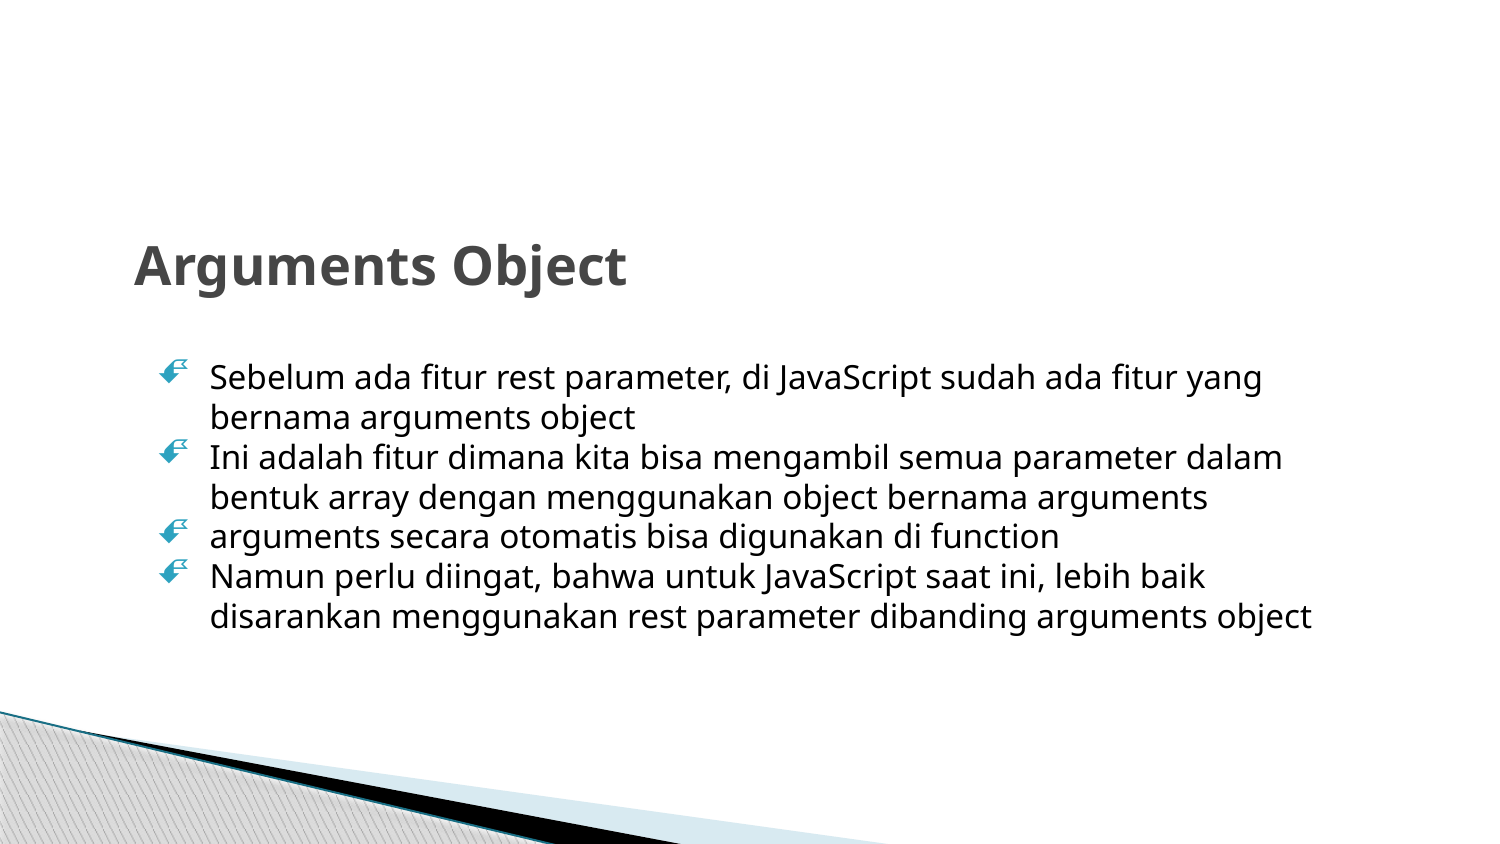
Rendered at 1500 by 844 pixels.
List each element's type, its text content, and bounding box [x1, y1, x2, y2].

title Arguments Object [119, 216, 1381, 305]
list Sebelum ada fitur rest parameter, di JavaScript sudah ada fitur yang bernama arguments object Ini adalah fitur dimana kita bisa mengambil semua parameter dalam bentuk array dengan menggunakan object bernama arguments arguments secara otomatis bisa digunakan di function Namun perlu diingat, bahwa untuk JavaScript saat ini, lebih baik disarankan menggunakan rest parameter dibanding arguments object [119, 341, 1381, 712]
